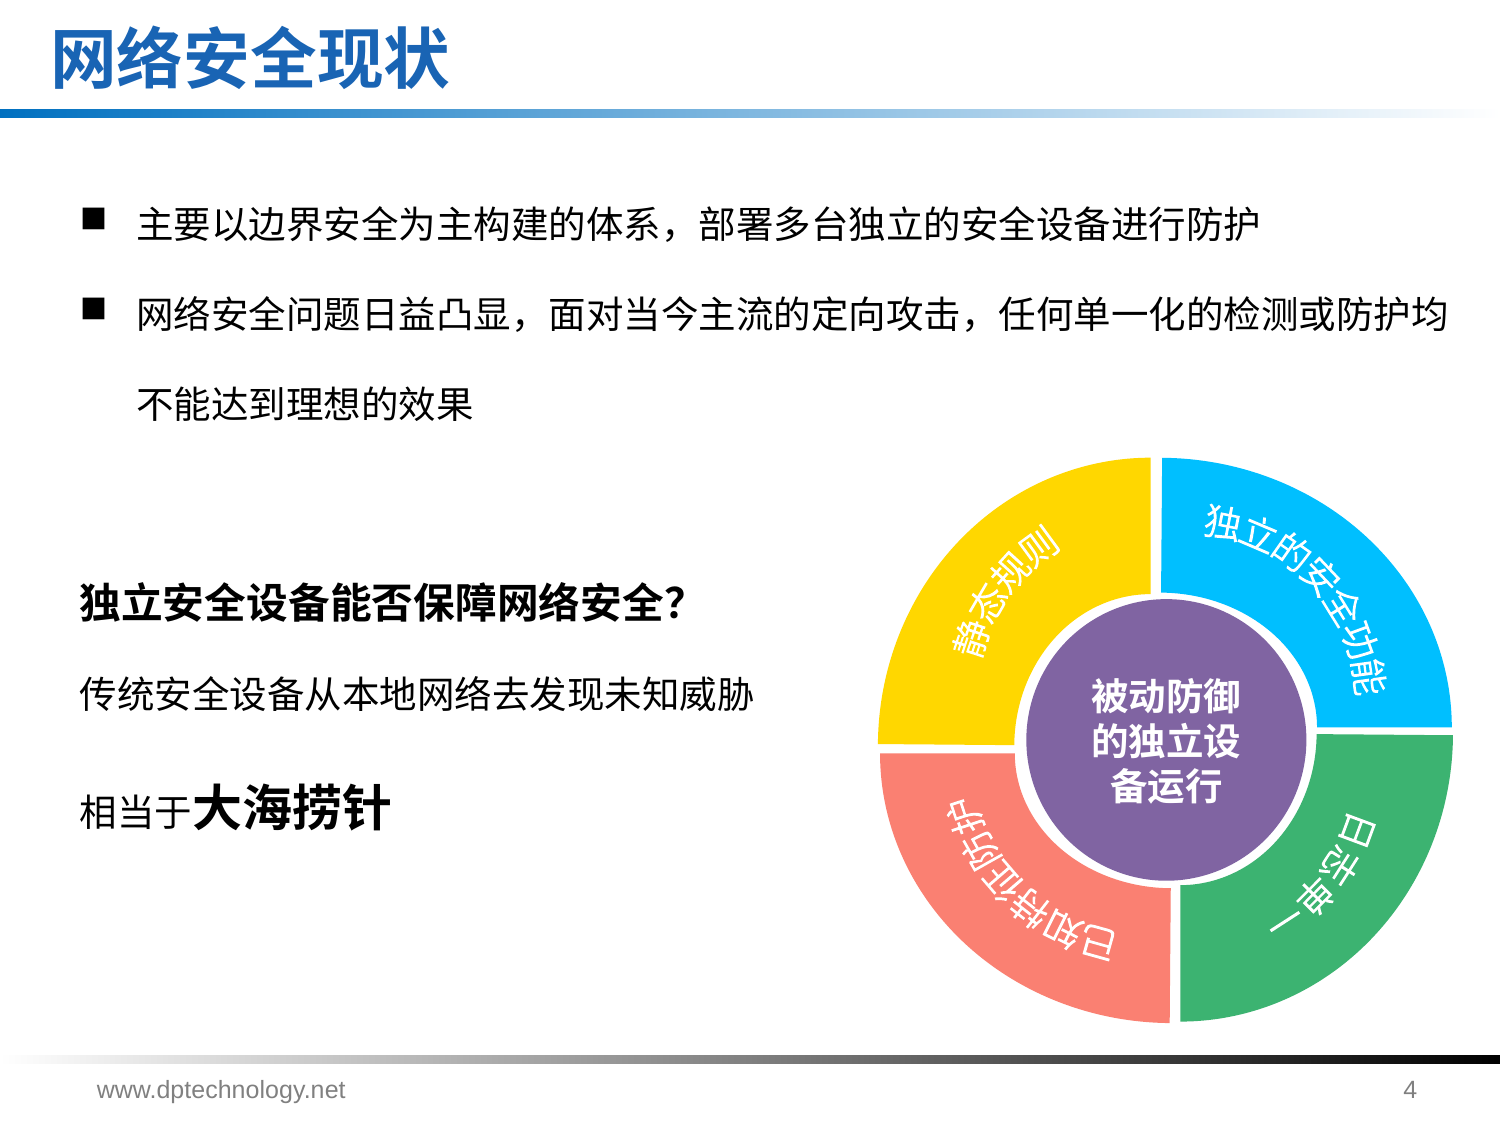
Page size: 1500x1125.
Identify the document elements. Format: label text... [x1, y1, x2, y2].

text_box 主要以边界安全为主构建的体系，部署多台独立的安全设备进行防护 网络安全问题日益凸显，面对当今主流的定向攻击，任何单一化的检测或防护均不能达到理想的效果 独立安全设备能否保障网络安全？ 传统安全设备从本地网络去发现未知威胁 相当于大海捞针 [64, 148, 1470, 844]
title 网络安全现状 [35, 23, 903, 90]
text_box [867, 444, 1464, 1036]
